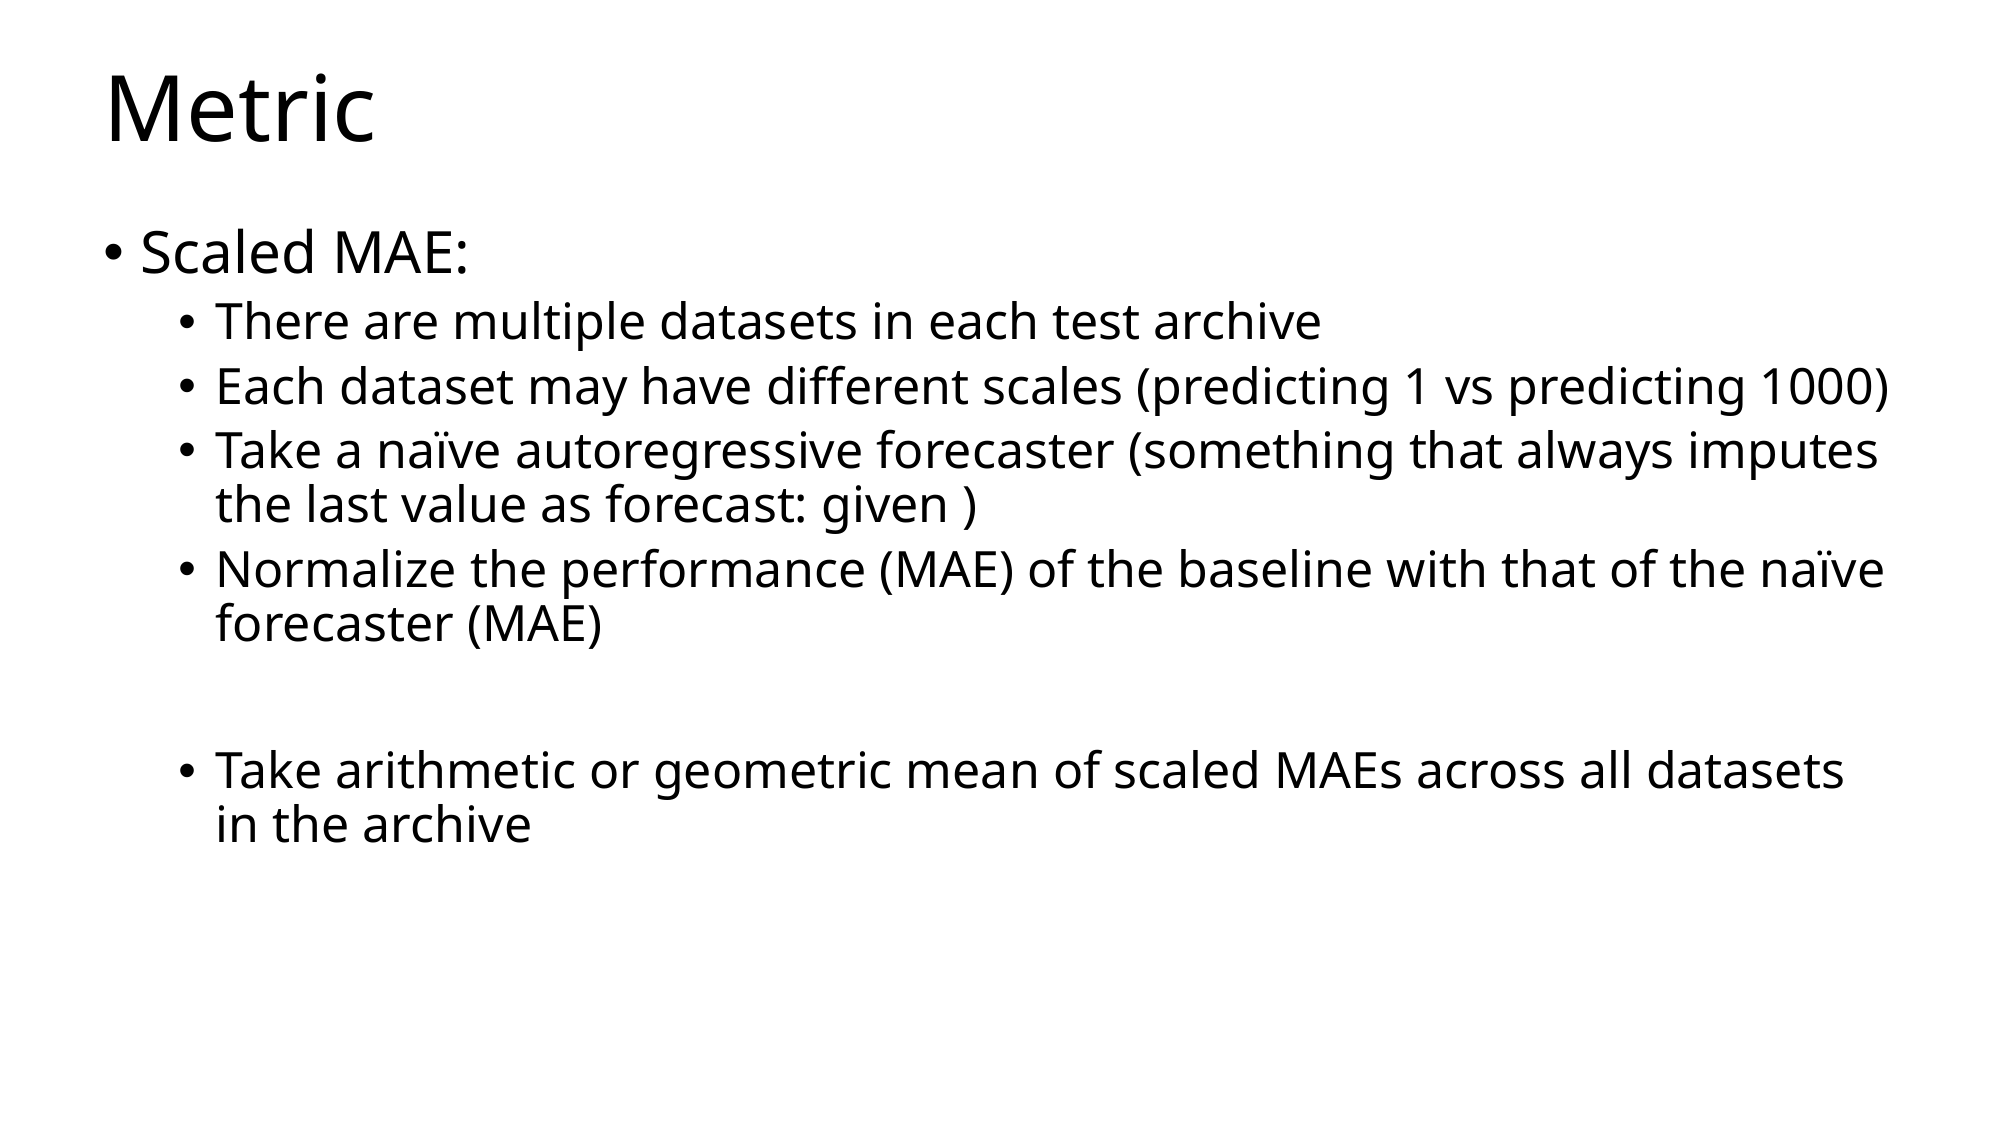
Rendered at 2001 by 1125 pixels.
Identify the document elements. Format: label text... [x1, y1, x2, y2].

title Metric [88, 45, 1912, 179]
